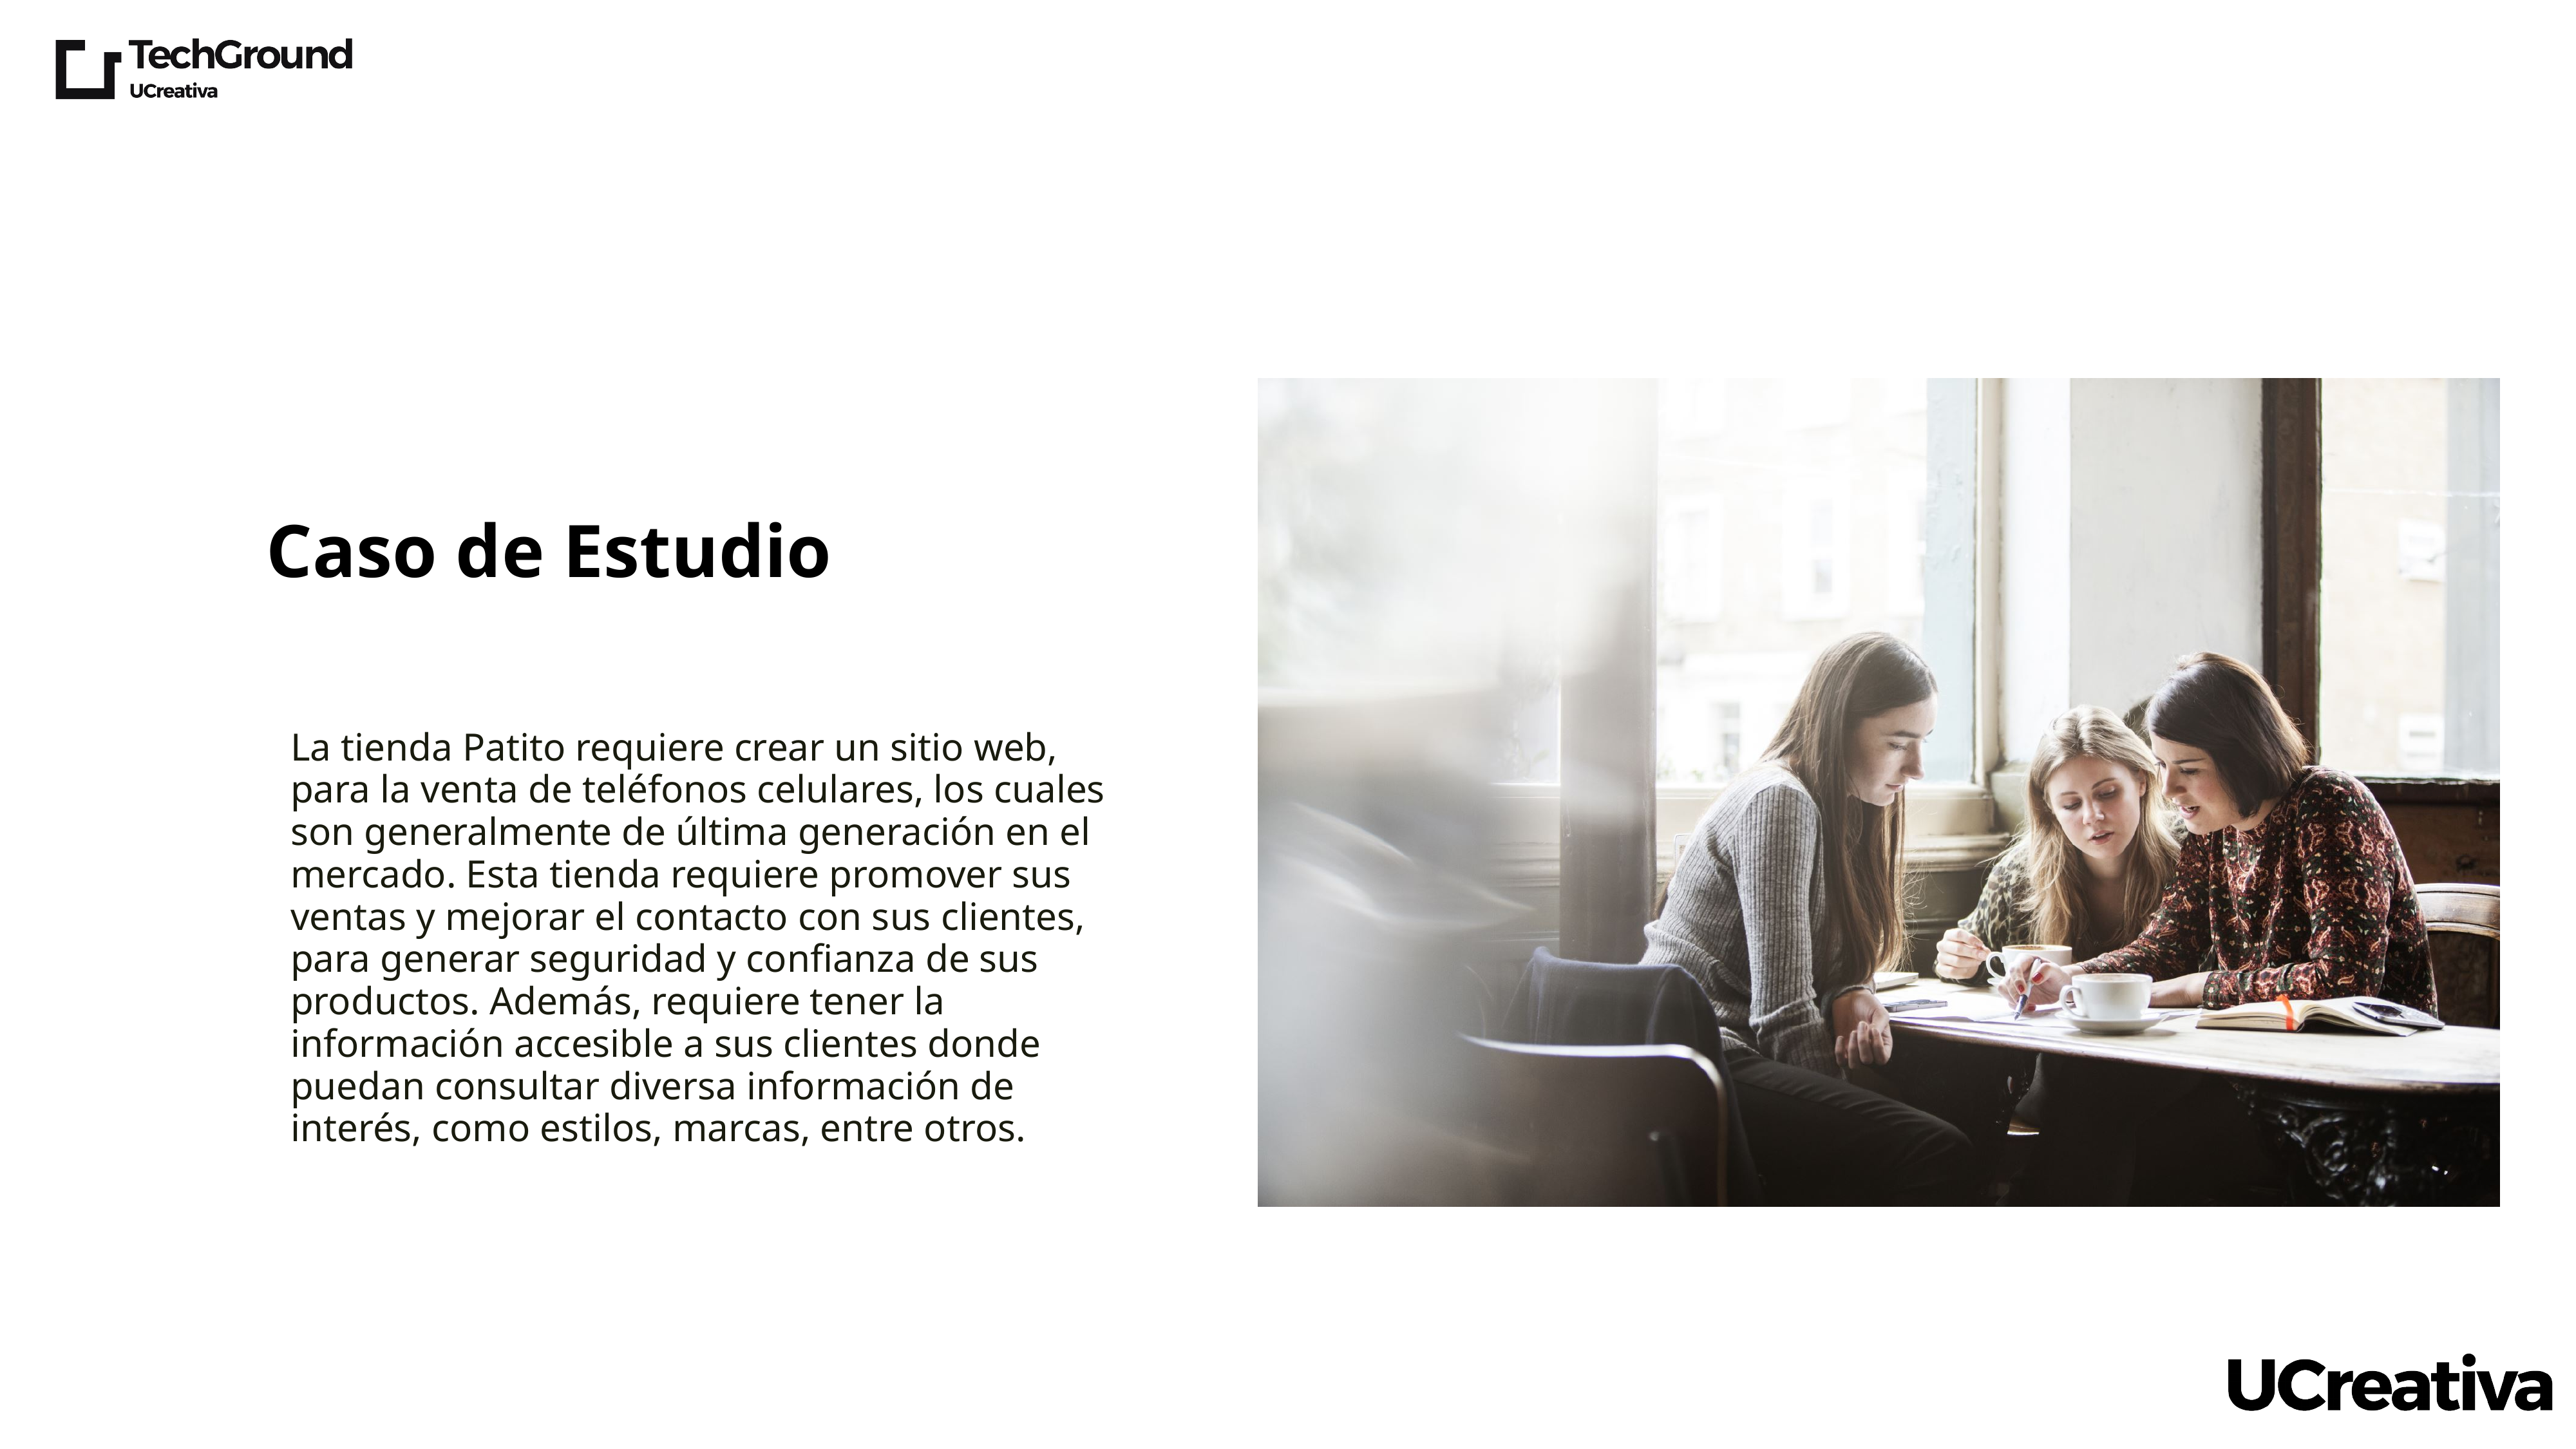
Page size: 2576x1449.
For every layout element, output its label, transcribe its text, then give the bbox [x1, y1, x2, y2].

picture [1258, 378, 2501, 1207]
picture [0, 0, 408, 138]
text_box La tienda Patito requiere crear un sitio web, para la venta de teléfonos celulares, los cuales son generalmente de última generación en el mercado. Esta tienda requiere promover sus ventas y mejorar el contacto con sus clientes, para generar seguridad y confianza de sus productos. Además, requiere tener la información accesible a sus clientes donde puedan consultar diversa información de interés, como estilos, marcas, entre otros. [285, 677, 1122, 1200]
text_box Caso de Estudio [261, 486, 881, 594]
picture [2204, 1315, 2576, 1449]
